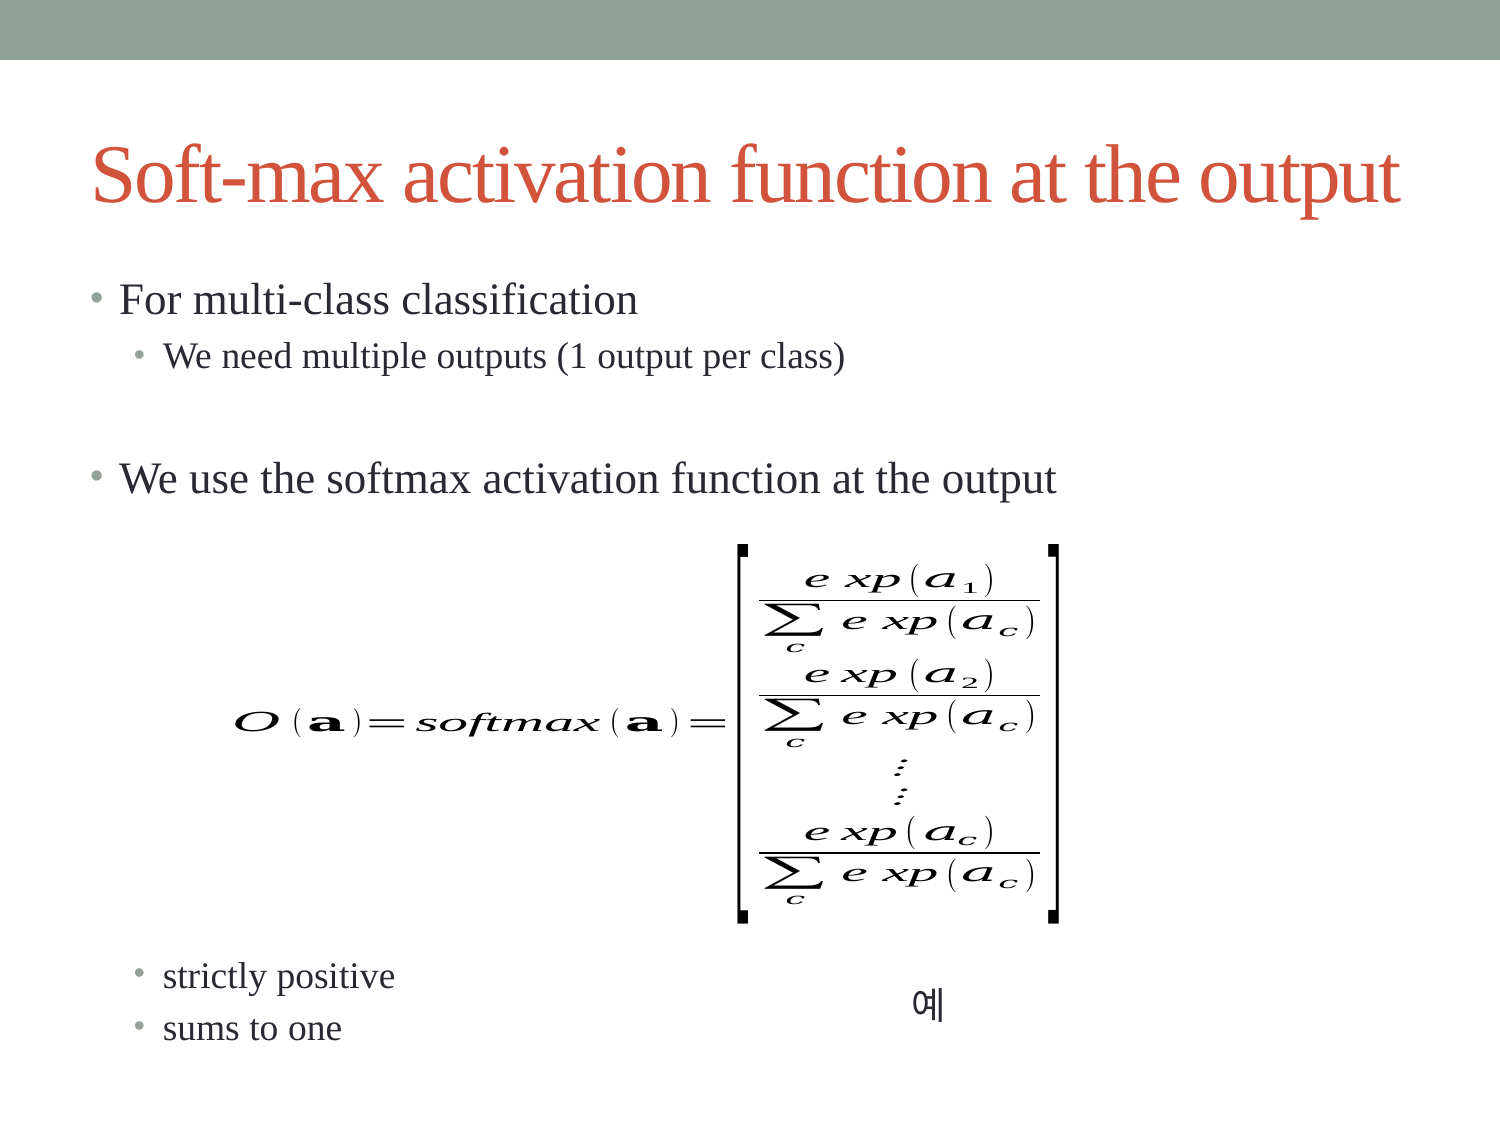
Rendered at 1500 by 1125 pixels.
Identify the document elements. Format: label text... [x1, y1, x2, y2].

list For multi-class classification We need multiple outputs (1 output per class) We use the softmax activation function at the output strictly positive sums to one [75, 262, 1425, 1063]
title Soft-max activation function at the output [75, 87, 1425, 250]
